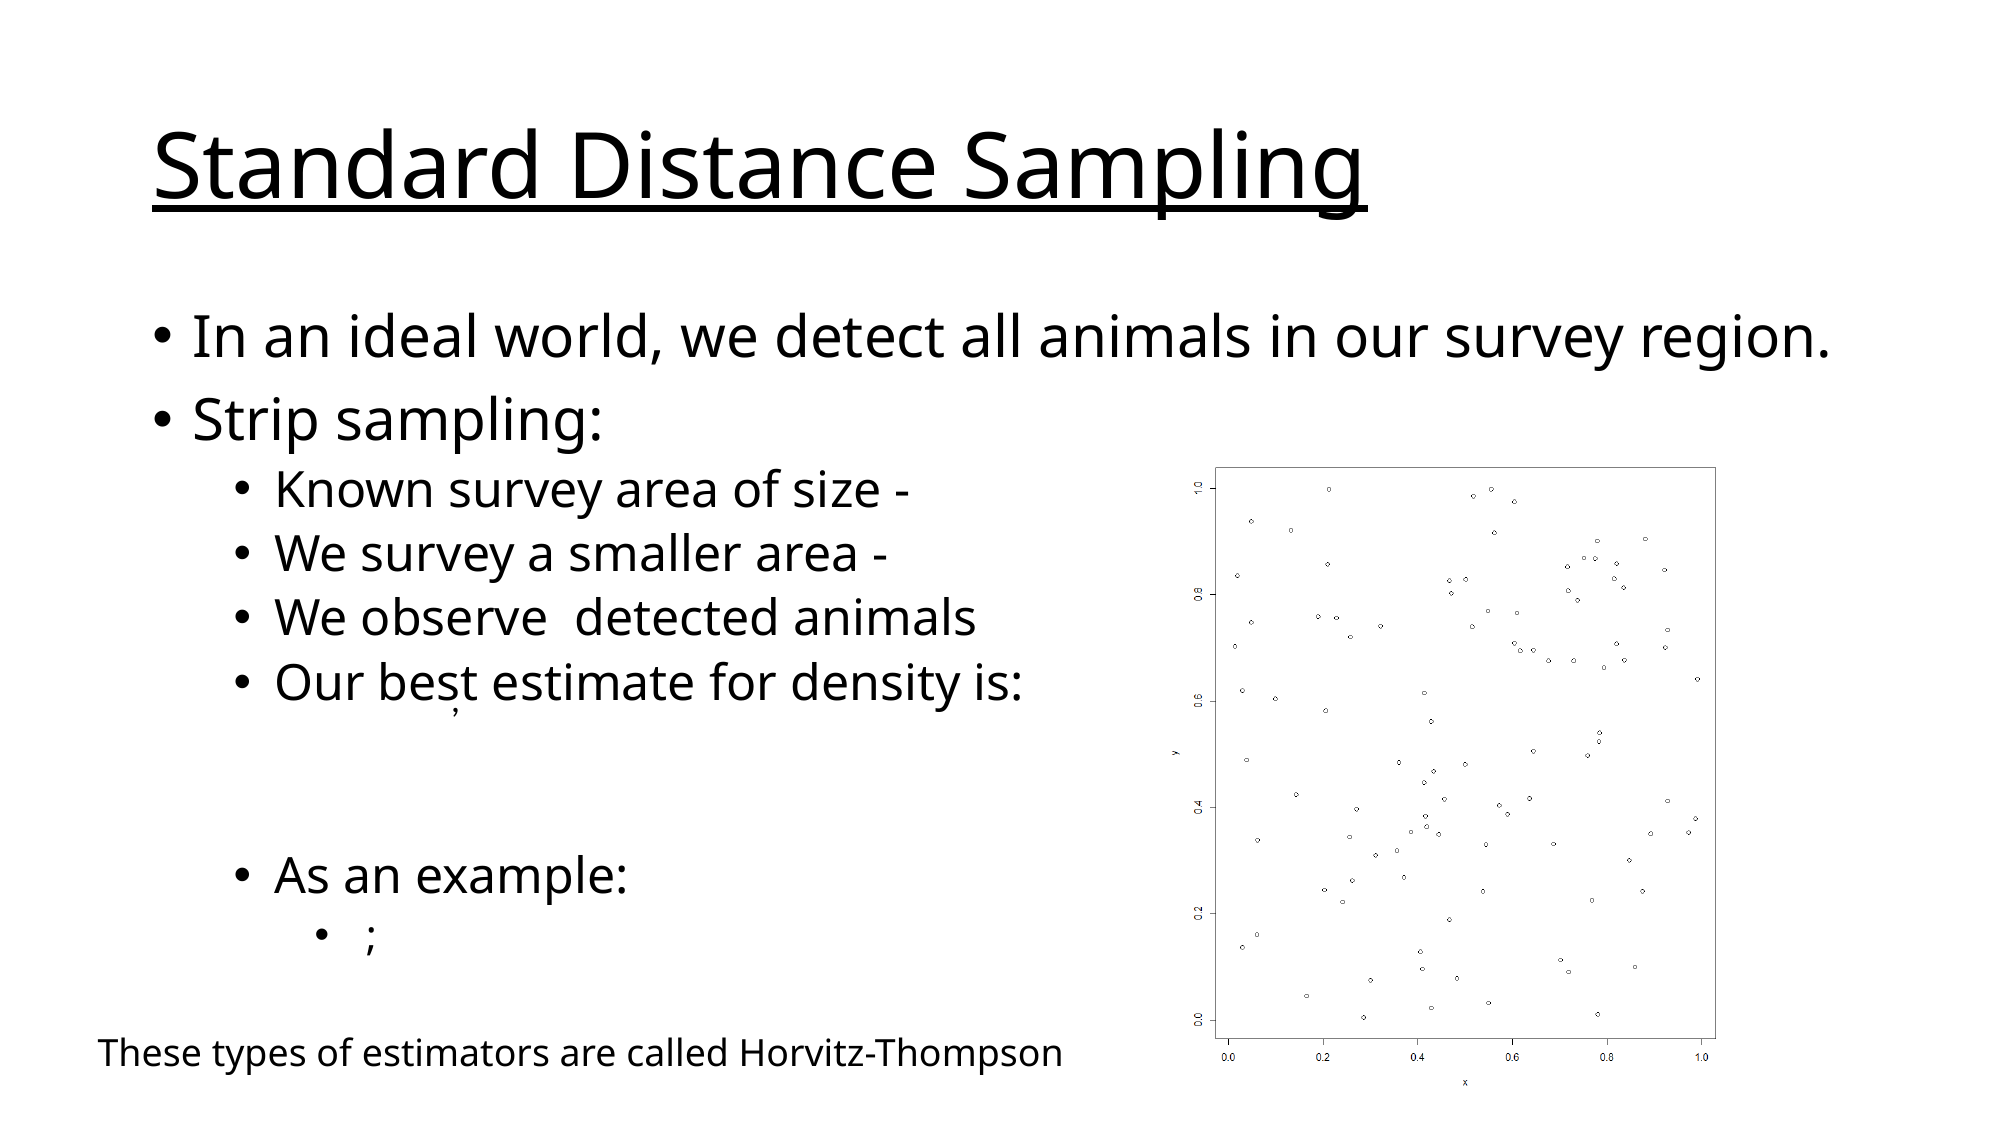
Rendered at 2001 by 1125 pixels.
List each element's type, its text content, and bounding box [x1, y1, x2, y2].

text_box These types of estimators are called Horvitz-Thompson [83, 1021, 1080, 1082]
title Standard Distance Sampling [137, 59, 1863, 278]
picture [1168, 457, 1724, 1092]
